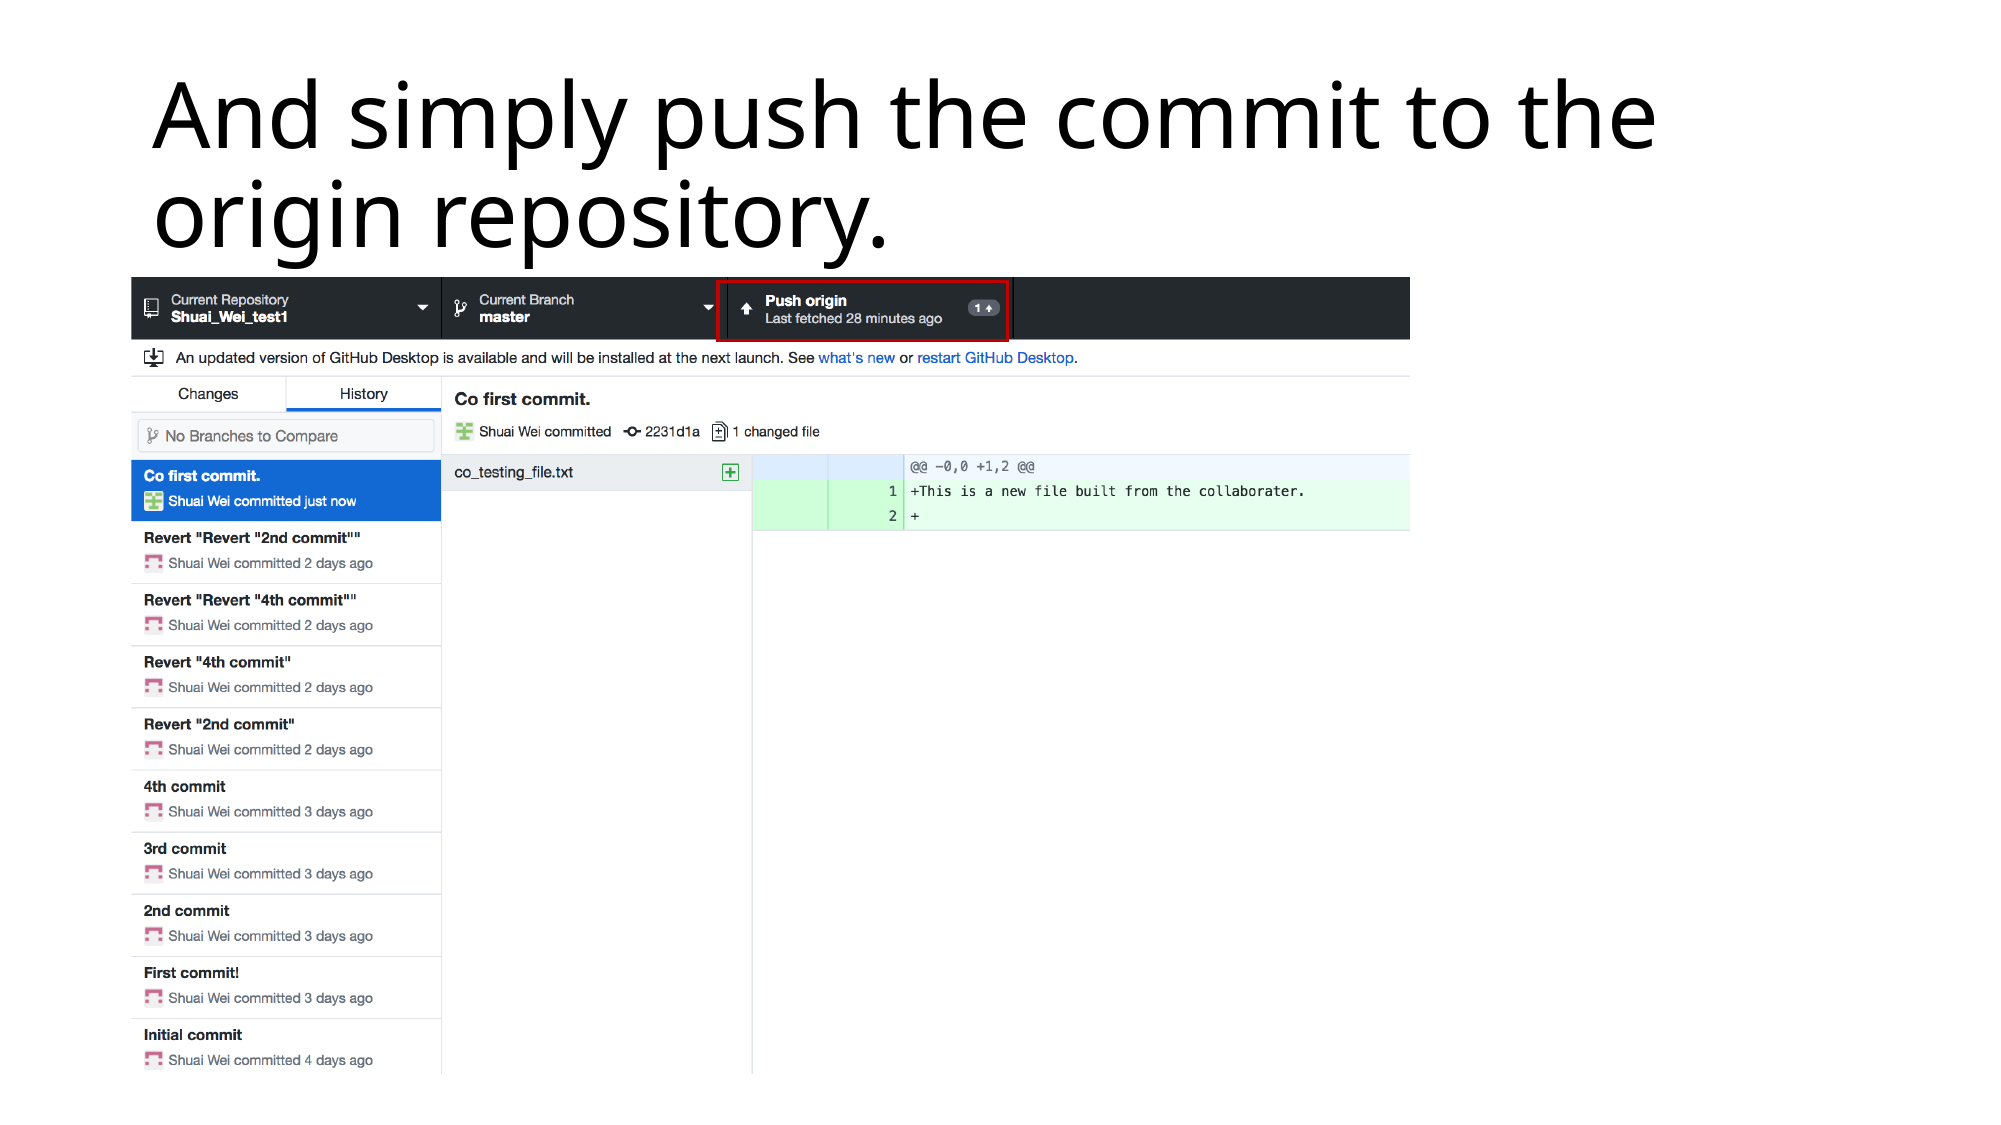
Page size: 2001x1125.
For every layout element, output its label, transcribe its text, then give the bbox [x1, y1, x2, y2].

title And simply push the commit to the origin repository. [137, 59, 1863, 278]
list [131, 277, 1410, 1074]
